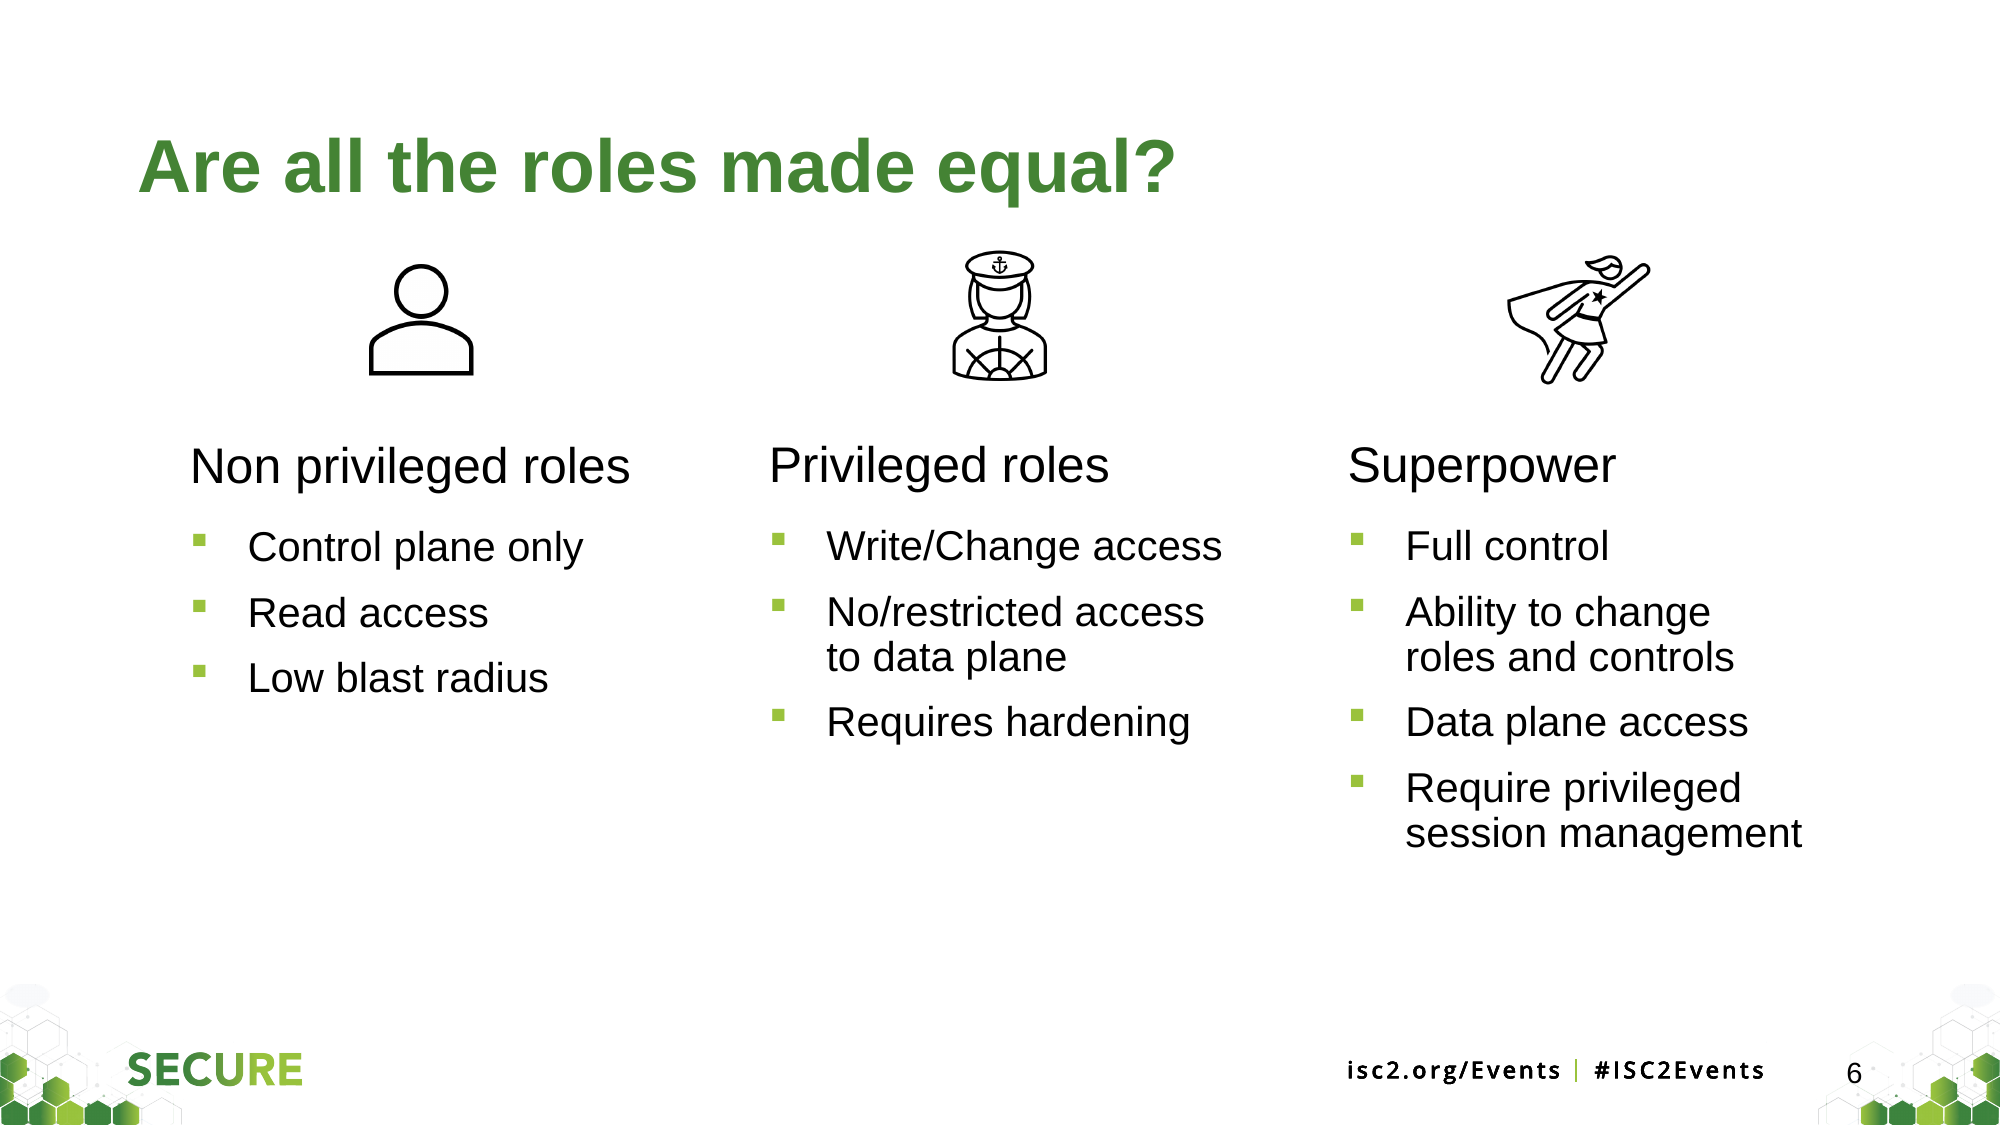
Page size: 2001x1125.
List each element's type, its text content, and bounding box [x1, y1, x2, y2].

picture [345, 244, 496, 395]
picture [0, 984, 312, 1125]
text_box Privileged roles Write/Change access No/restricted access to data plane Requires hardening [768, 431, 1232, 880]
text_box Superpower Full control Ability to change roles and controls Data plane access Require privileged session management [1347, 431, 1811, 880]
slide_number 6 [1789, 1041, 1863, 1102]
picture [1503, 244, 1654, 395]
title Are all the roles made equal? [137, 59, 1863, 278]
picture [924, 244, 1075, 395]
list Non privileged roles Control plane only Read access Low blast radius [189, 432, 653, 737]
picture [1749, 984, 2000, 1125]
